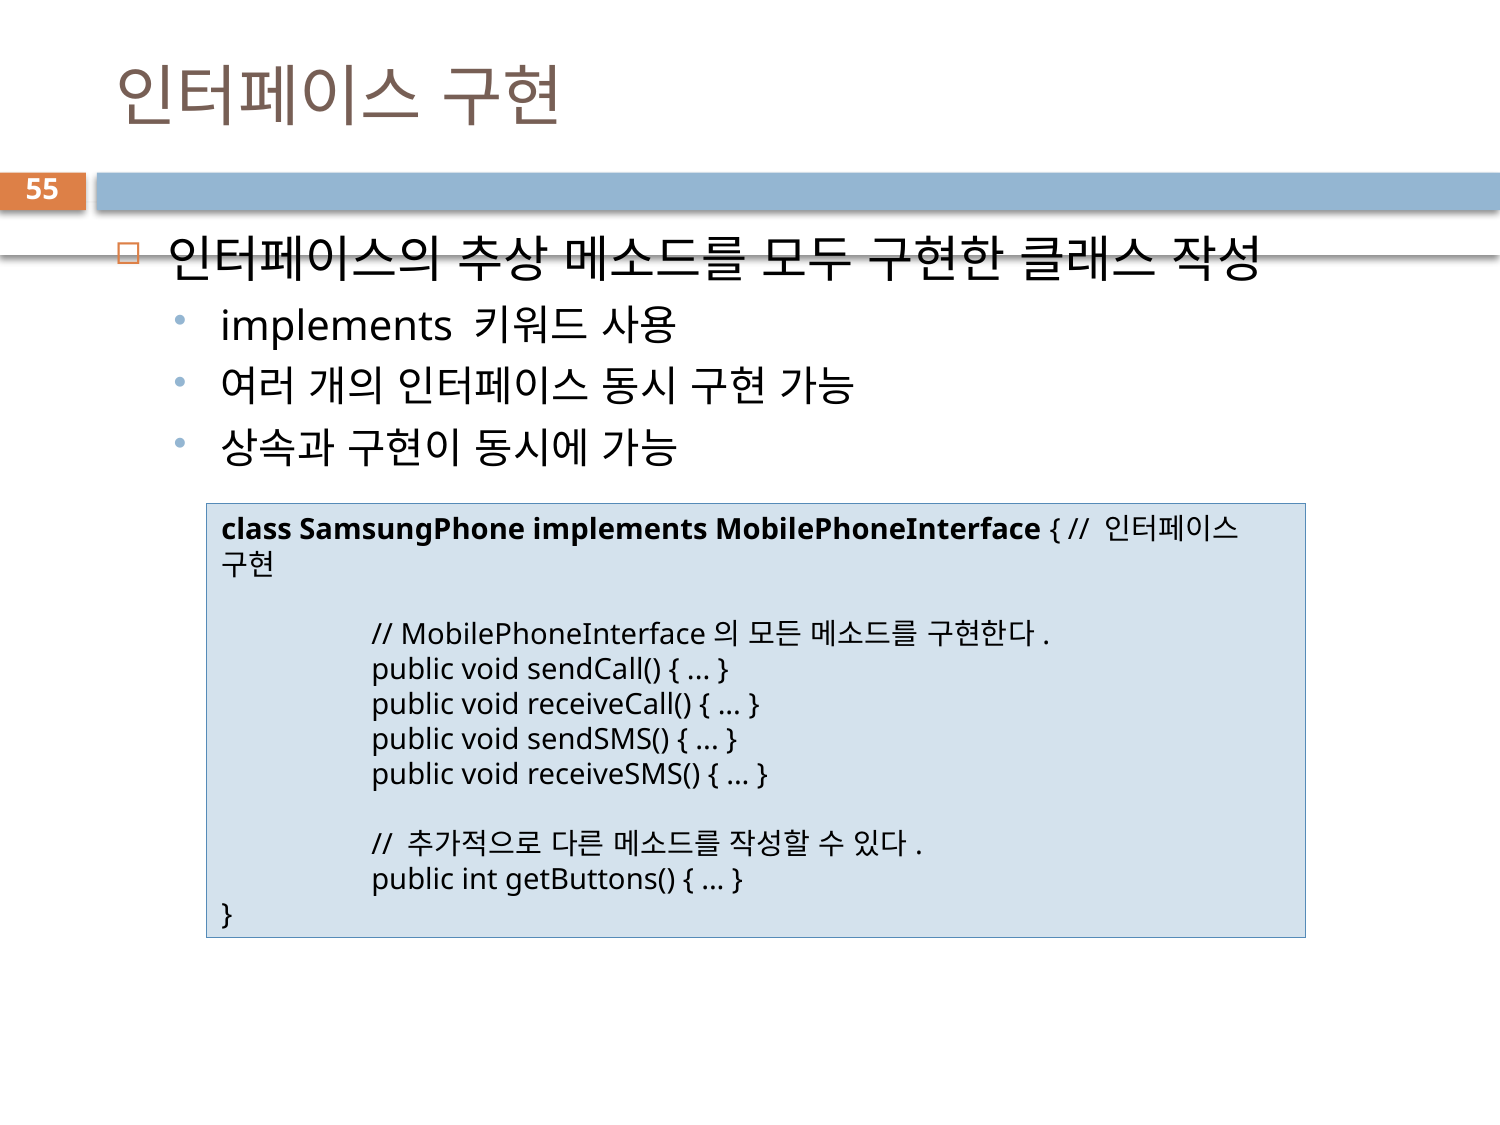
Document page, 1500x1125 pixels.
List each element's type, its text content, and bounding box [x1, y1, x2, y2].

text_box class SamsungPhone implements MobilePhoneInterface { // 인터페이스 구현 // MobilePhoneInterface의 모든 메소드를 구현한다. public void sendCall() { ... } public void receiveCall() { ... } public void sendSMS() { ... } public void receiveSMS() { ... } // 추가적으로 다른 메소드를 작성할 수 있다. public int getButtons() { ... } } [206, 503, 1306, 938]
list 인터페이스의 추상 메소드를 모두 구현한 클래스 작성 implements 키워드 사용 여러 개의 인터페이스 동시 구현 가능 상속과 구현이 동시에 가능 [100, 219, 1438, 1047]
title 인터페이스 구현 [100, 37, 1438, 149]
slide_number 55 [0, 170, 87, 211]
